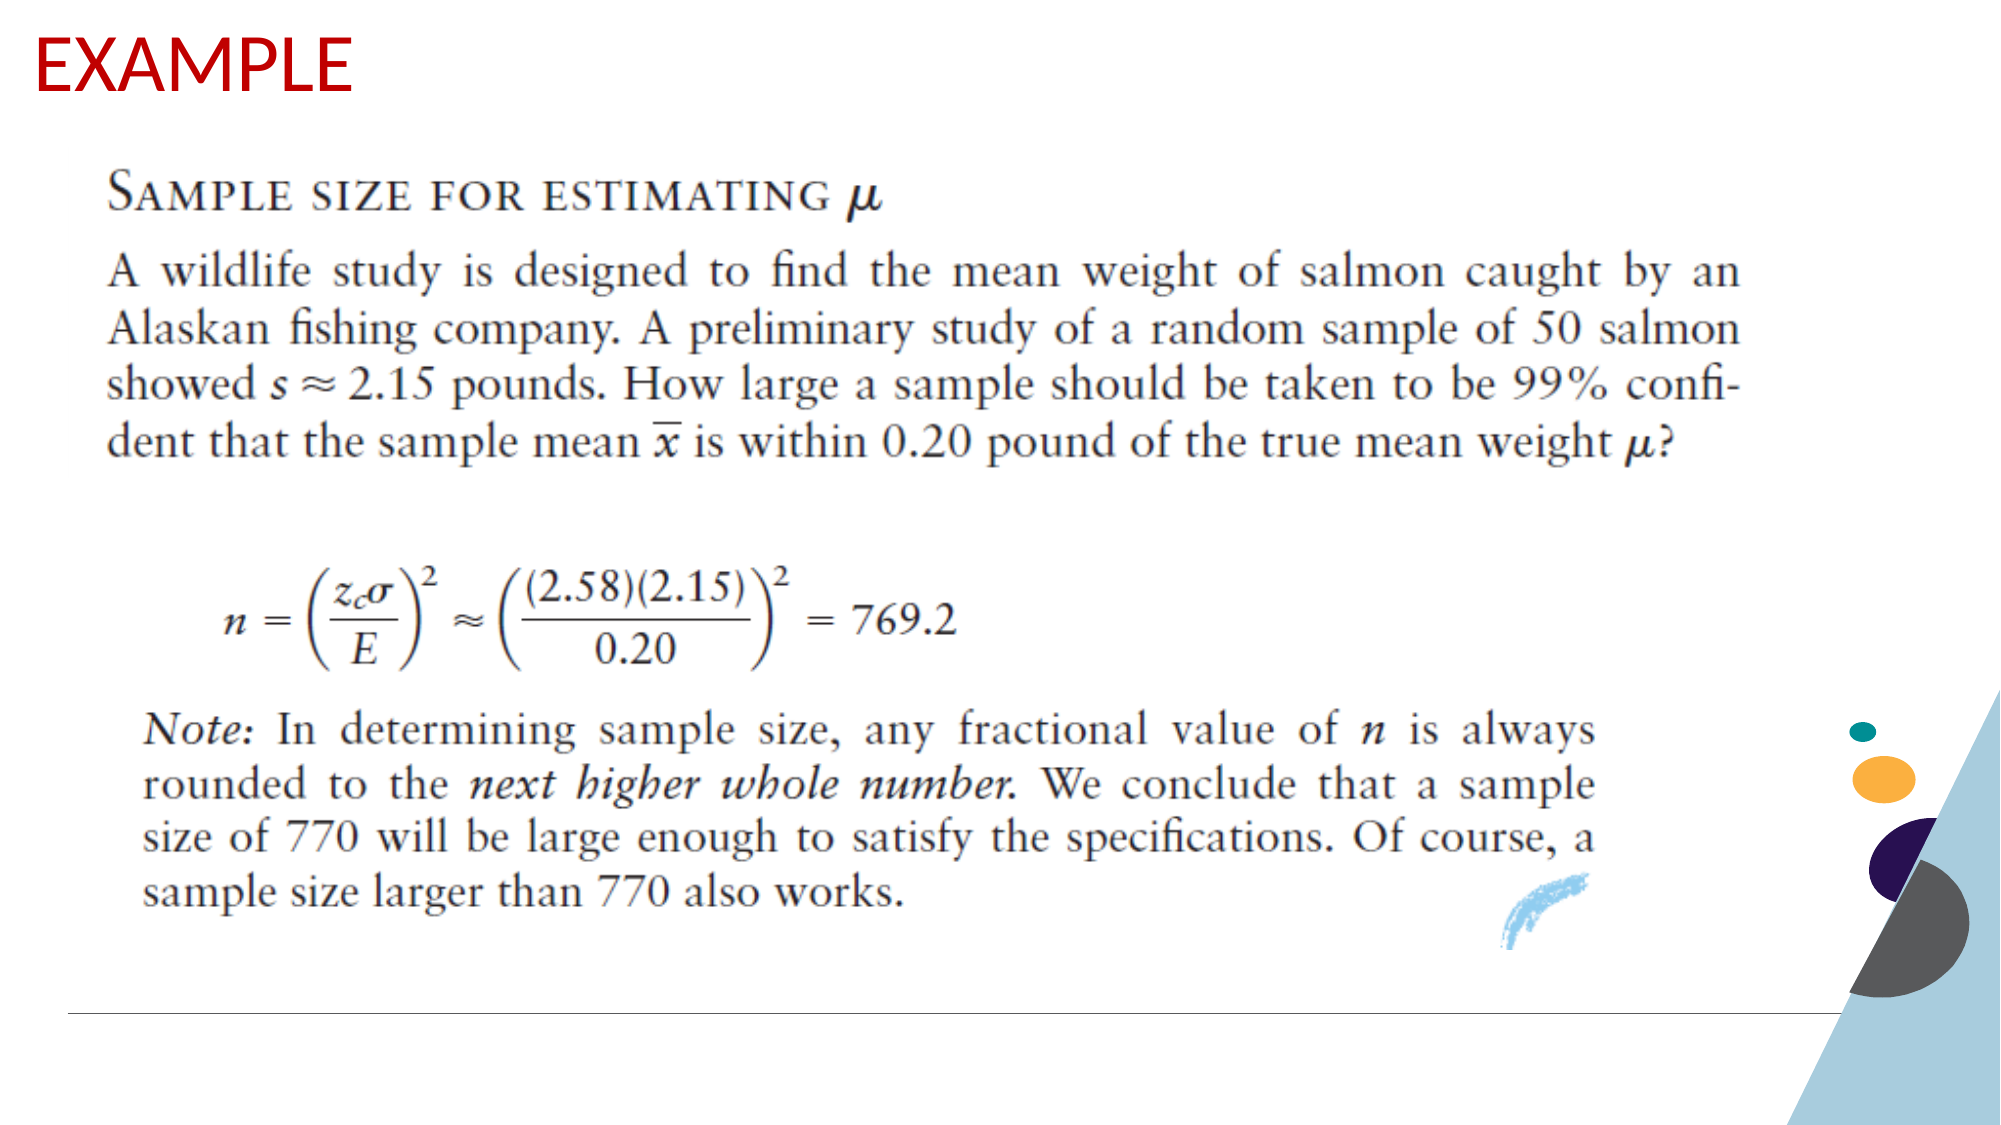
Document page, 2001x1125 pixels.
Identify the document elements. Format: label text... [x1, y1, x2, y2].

title EXAMPLE [33, 27, 1927, 111]
picture [67, 147, 1771, 478]
picture [104, 532, 1642, 951]
